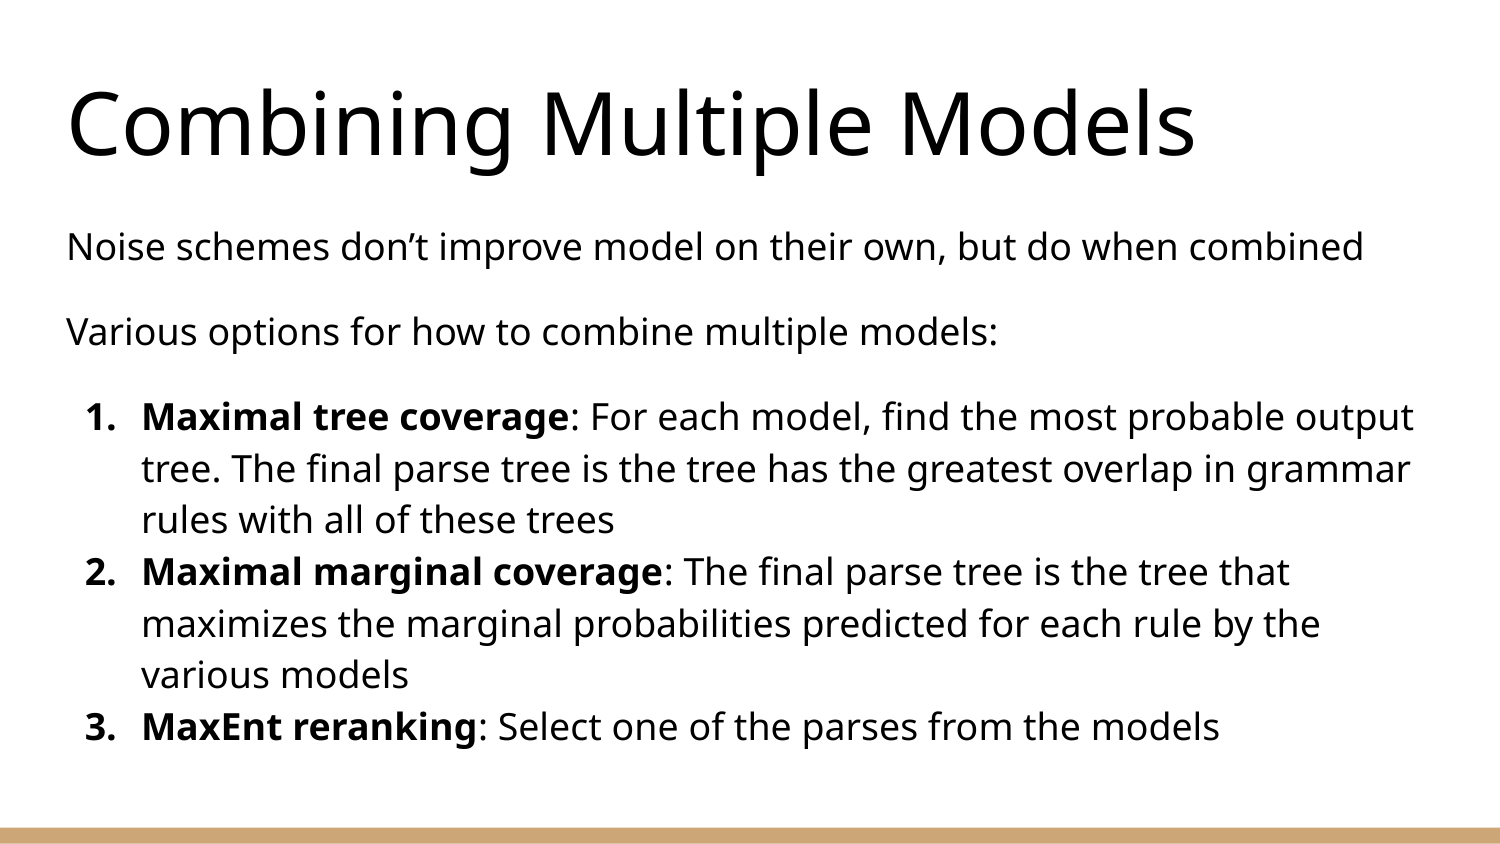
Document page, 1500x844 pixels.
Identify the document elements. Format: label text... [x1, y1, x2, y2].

title Combining Multiple Models [51, 51, 1449, 189]
list Noise schemes don’t improve model on their own, but do when combined Various options for how to combine multiple models: Maximal tree coverage: For each model, find the most probable output tree. The final parse tree is the tree has the greatest overlap in grammar rules with all of these trees Maximal marginal coverage: The final parse tree is the tree that maximizes the marginal probabilities predicted for each rule by the various models MaxEnt reranking: Select one of the parses from the models [51, 200, 1449, 752]
